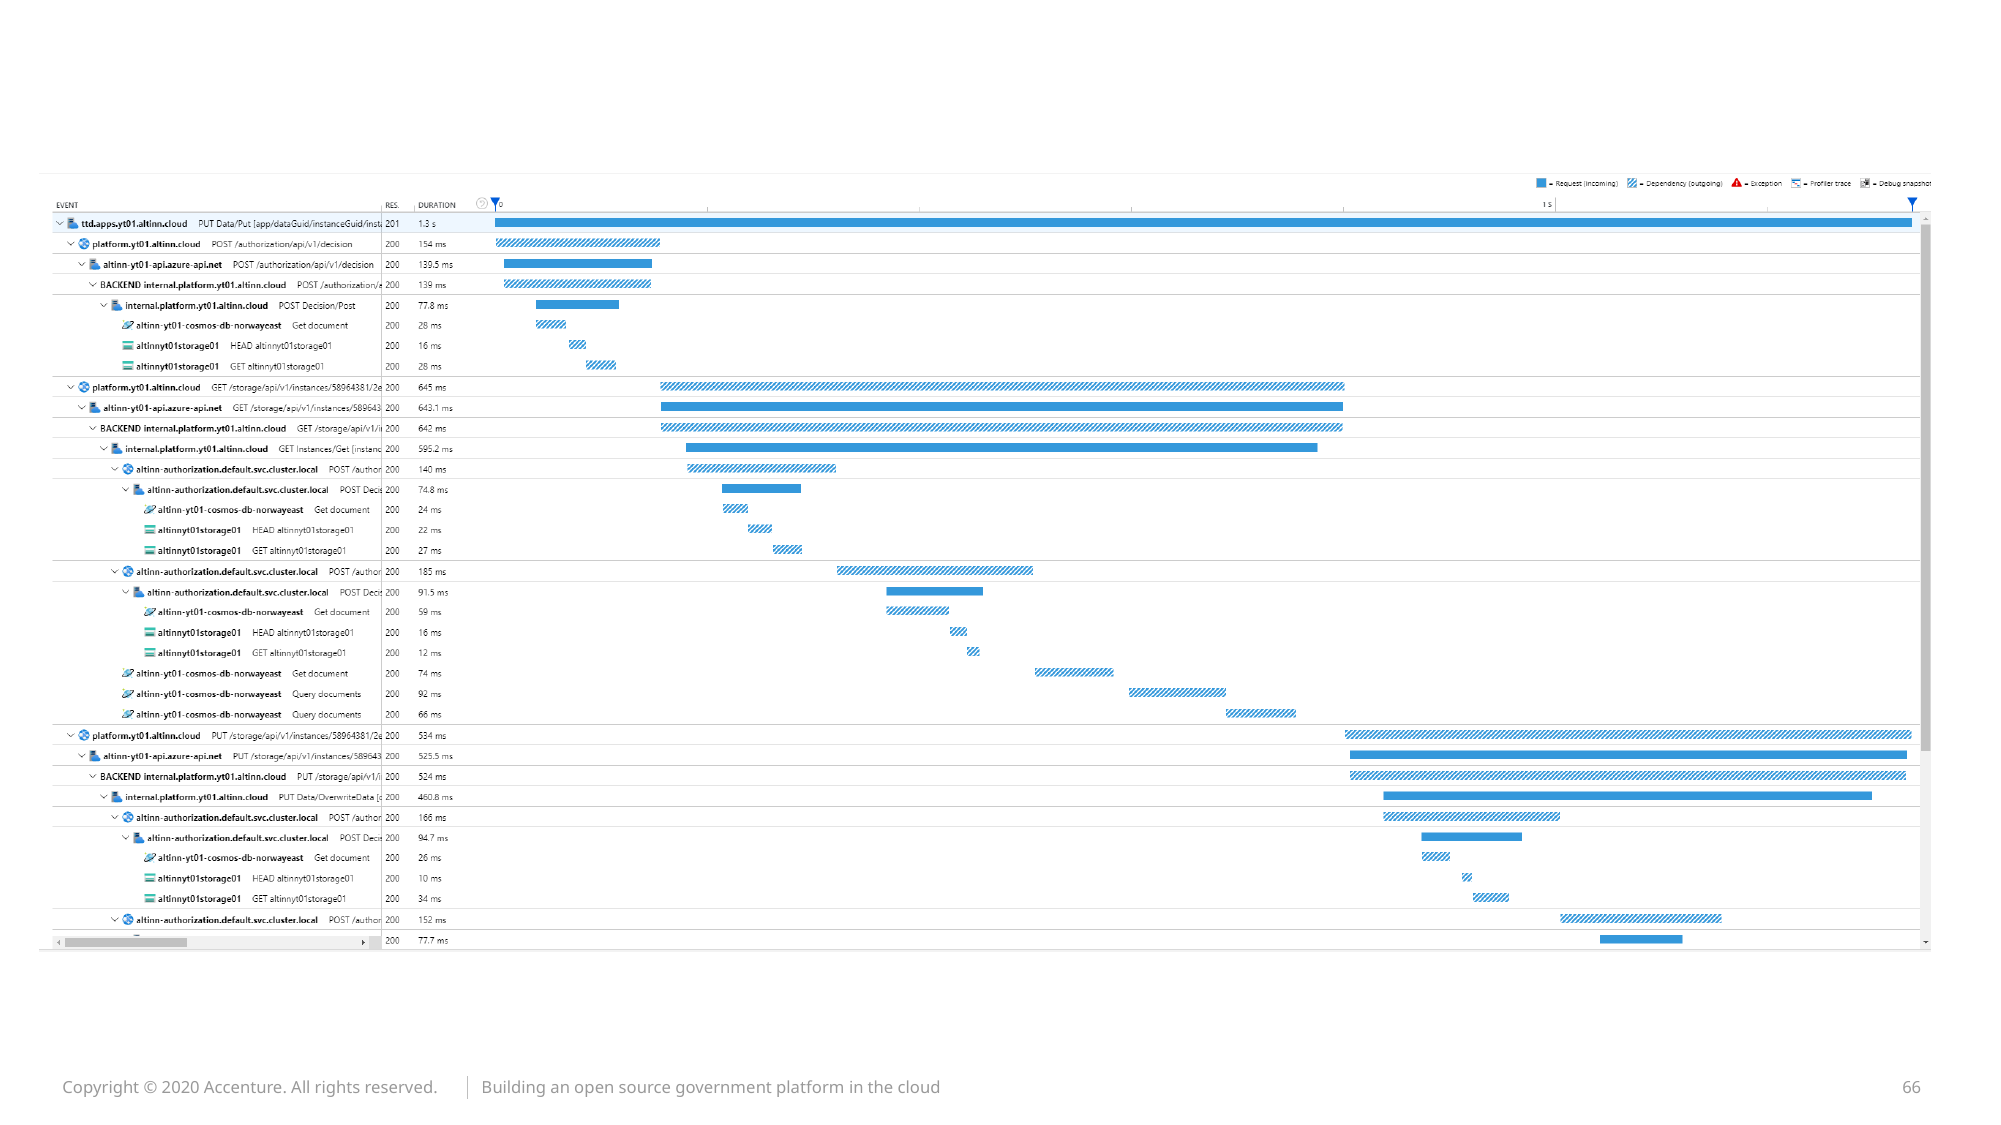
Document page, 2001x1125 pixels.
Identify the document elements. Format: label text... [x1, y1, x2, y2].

text_box Copyright © 2020 Accenture. All rights reserved. [62, 1069, 986, 1104]
slide_number 66 [1887, 1069, 1951, 1104]
picture [39, 173, 1931, 952]
